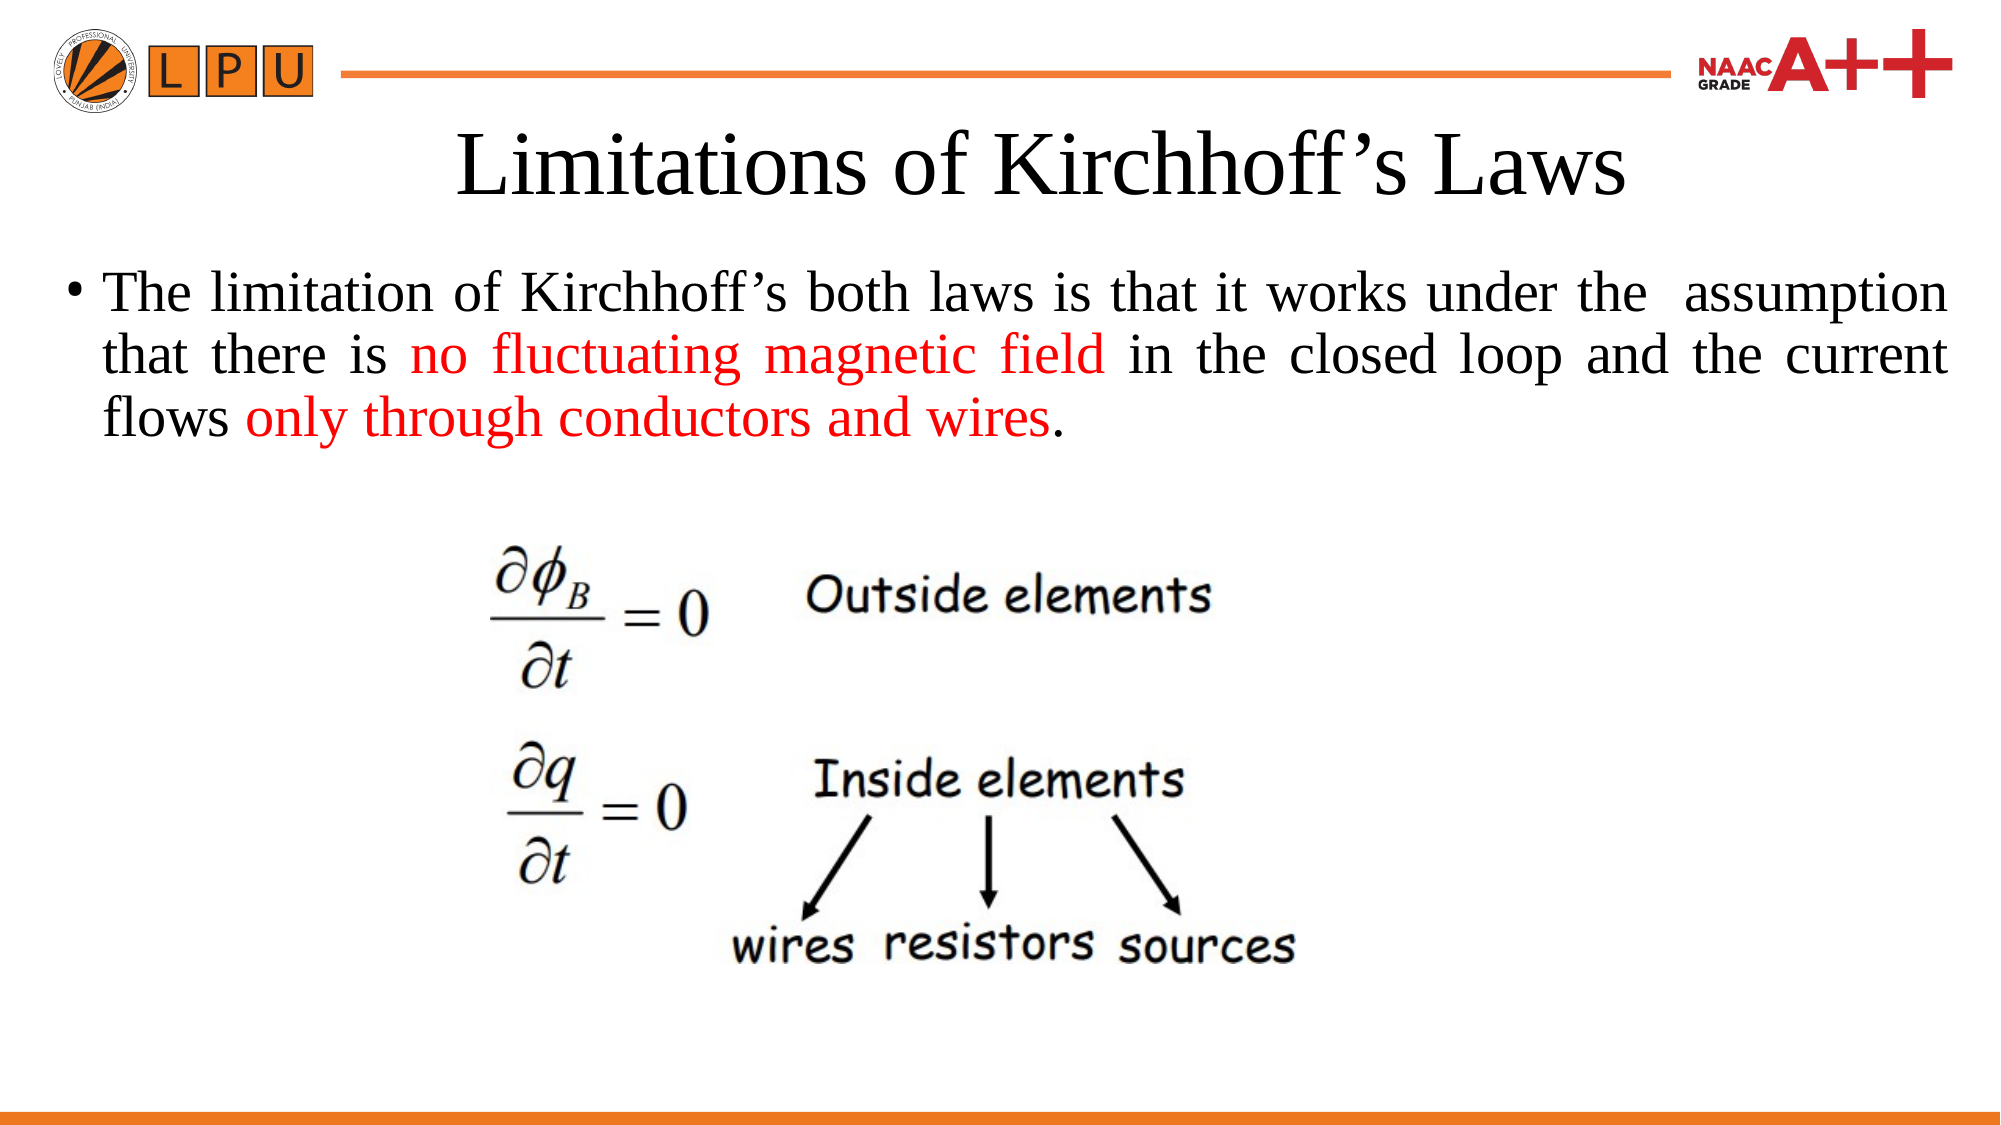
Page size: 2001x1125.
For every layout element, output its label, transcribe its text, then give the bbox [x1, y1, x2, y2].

text_box The limitation of Kirchhoff’s both laws is that it works under the assumption that there is no fluctuating magnetic field in the closed loop and the current flows only through conductors and wires. [62, 249, 1950, 449]
picture [489, 544, 1296, 965]
title Limitations of Kirchhoff’s Laws [452, 61, 1675, 249]
